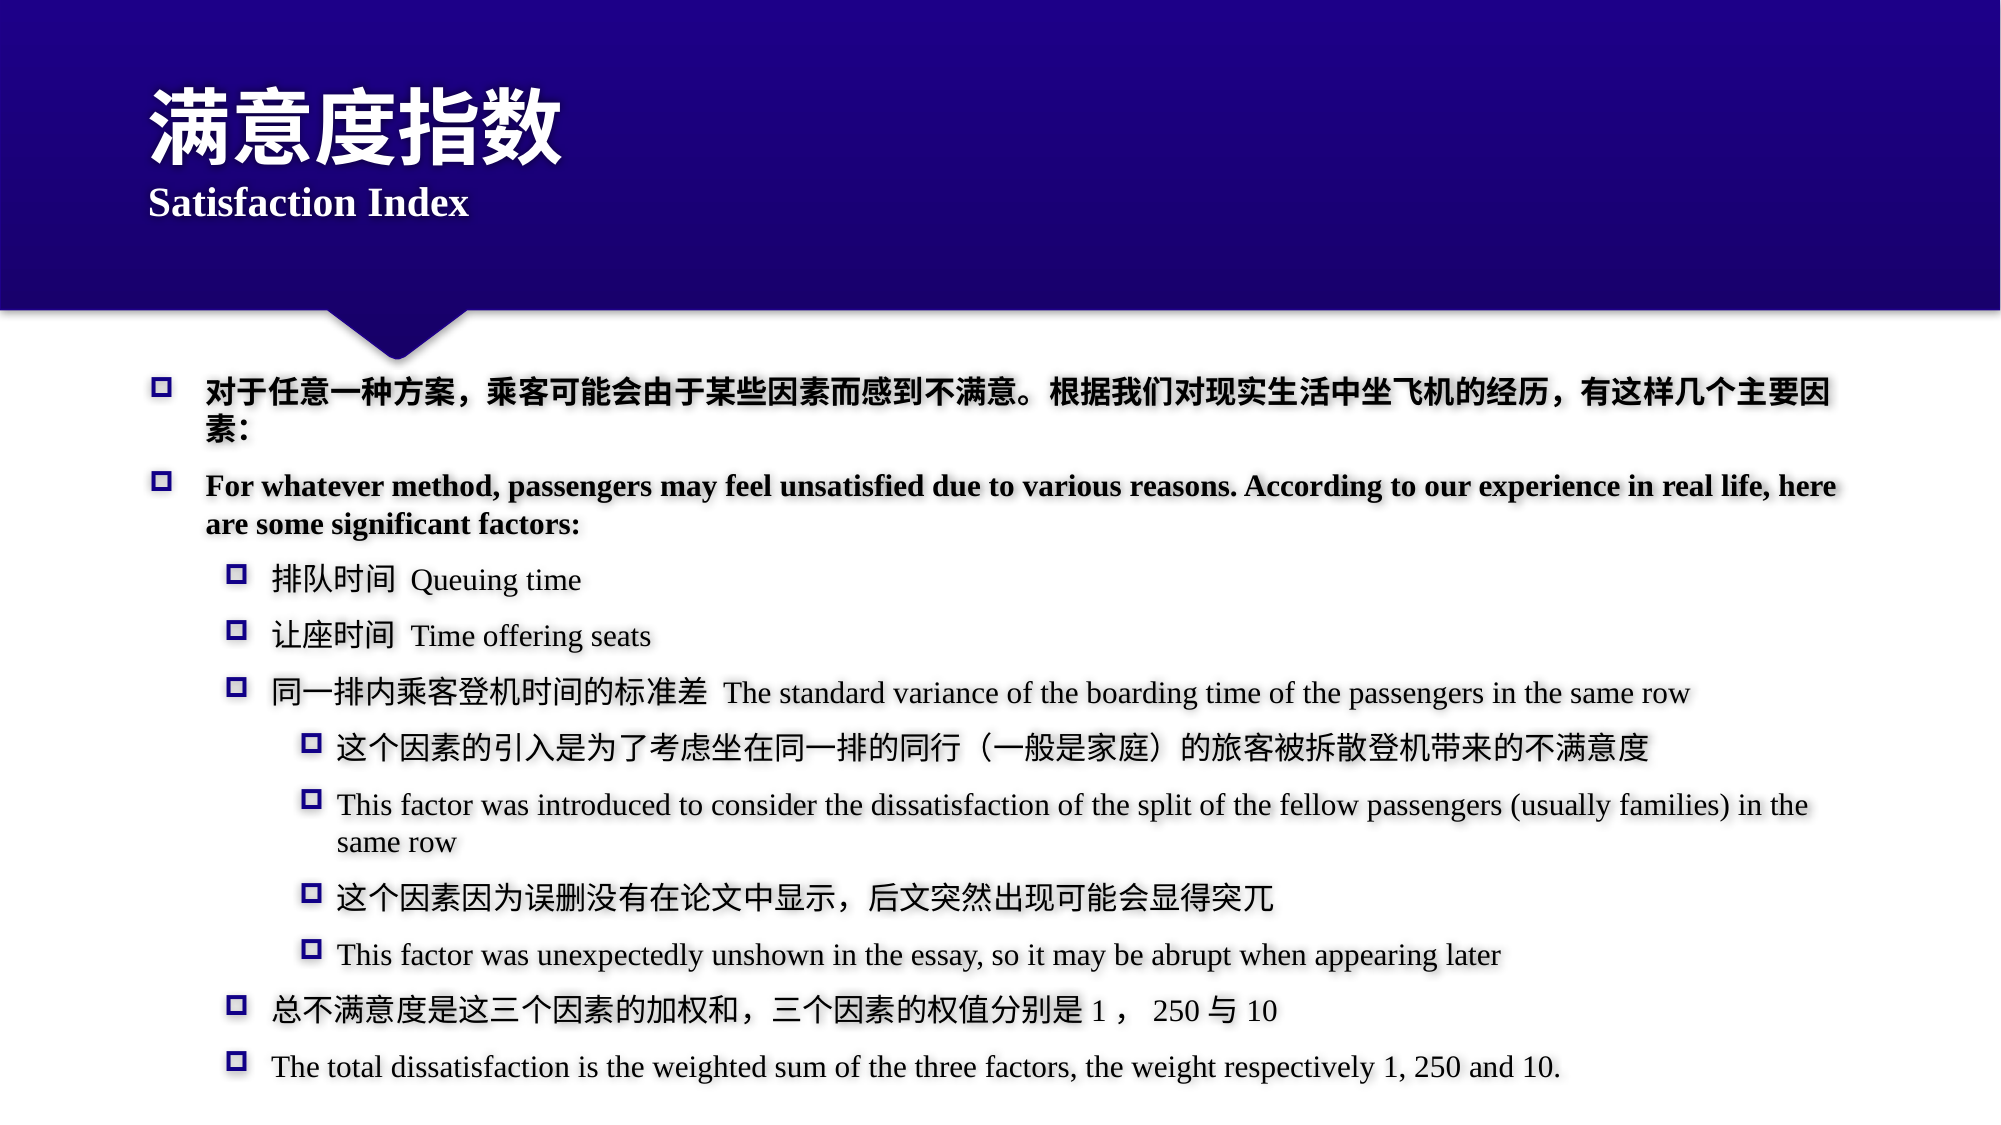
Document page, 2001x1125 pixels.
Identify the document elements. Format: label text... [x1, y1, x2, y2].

title 满意度指数 Satisfaction Index [132, 73, 1868, 233]
list 对于任意一种方案，乘客可能会由于某些因素而感到不满意。根据我们对现实生活中坐飞机的经历，有这样几个主要因素： For whatever method, passengers may feel unsatisfied due to various reasons. According to our experience in real life, here are some significant factors: 排队时间 Queuing time 让座时间 Time offering seats 同一排内乘客登机时间的标准差 The standard variance of the boarding time of the passengers in the same row 这个因素的引入是为了考虑坐在同一排的同行（一般是家庭）的旅客被拆散登机带来的不满意度 This factor was introduced to consider the dissatisfaction of the split of the fellow passengers (usually families) in the same row 这个因素因为误删没有在论文中显示，后文突然出现可能会显得突兀 This factor was unexpectedly unshown in the essay, so it may be abrupt when appearing later 总不满意度是这三个因素的加权和，三个因素的权值分别是1，250与10 The total dissatisfaction is the weighted sum of the three factors, the weight respectively 1, 250 and 10. [134, 364, 1866, 1125]
